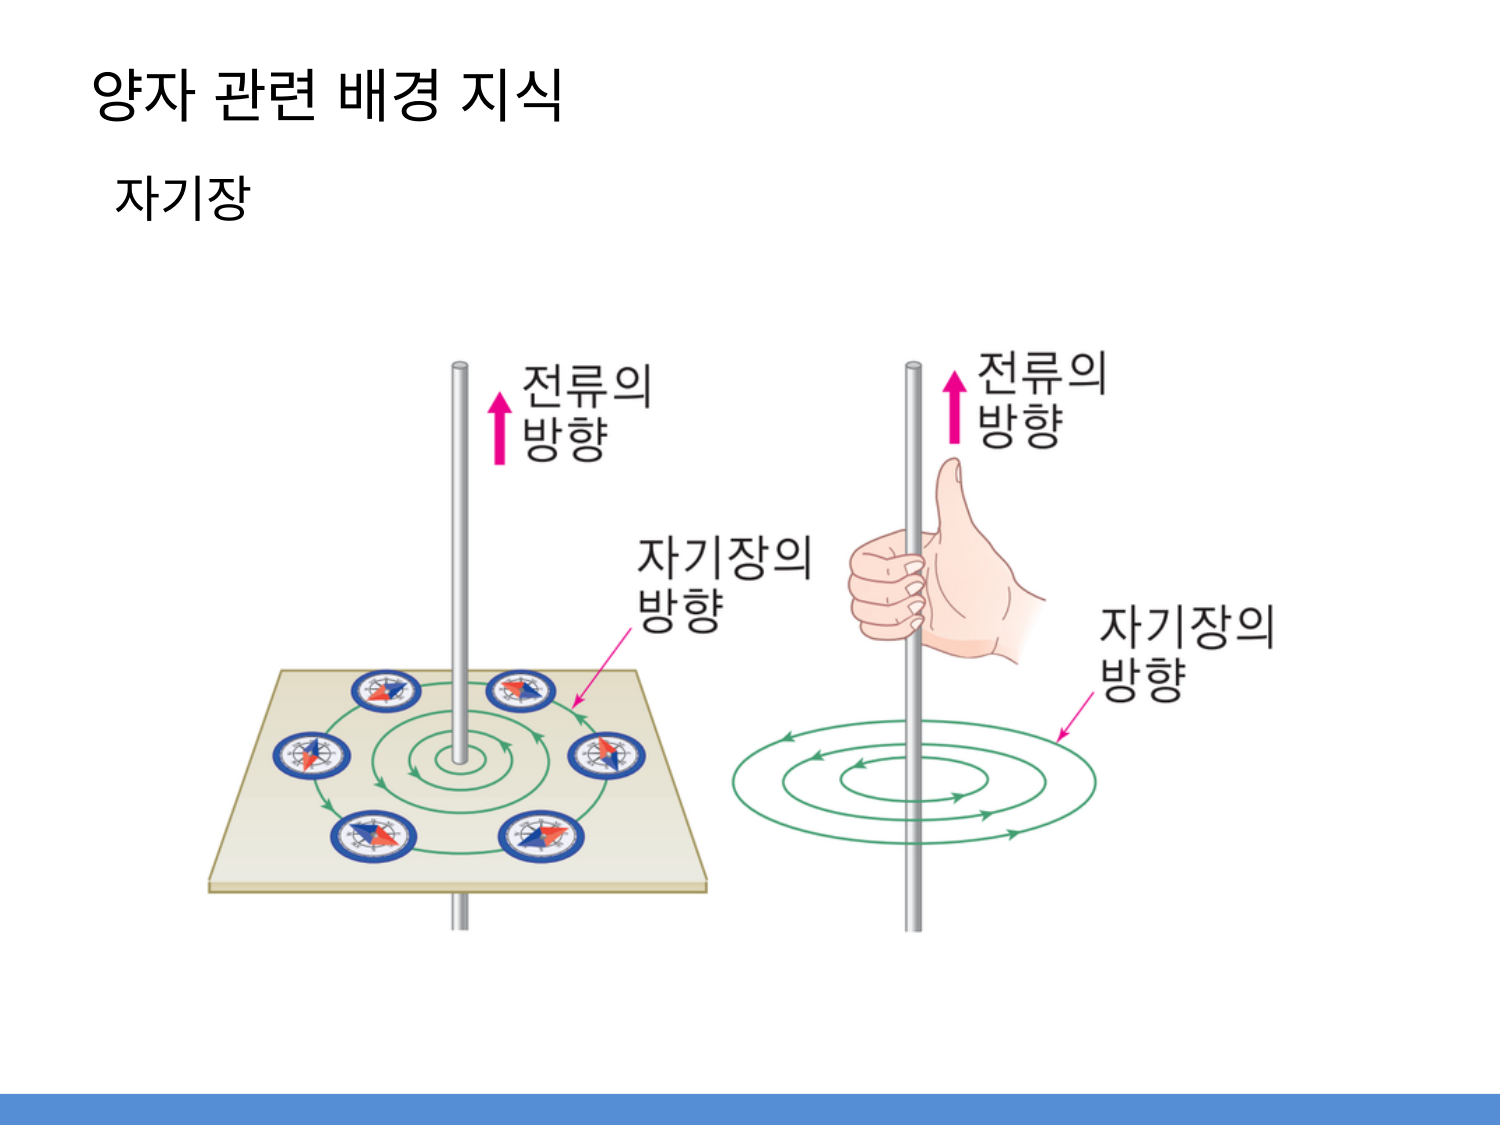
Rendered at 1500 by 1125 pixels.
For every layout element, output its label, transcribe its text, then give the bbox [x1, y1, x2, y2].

title 양자 관련 배경 지식 [75, 0, 1425, 188]
text_box [0, 1092, 1500, 1125]
picture [191, 314, 1309, 966]
text_box 자기장 [100, 160, 479, 236]
